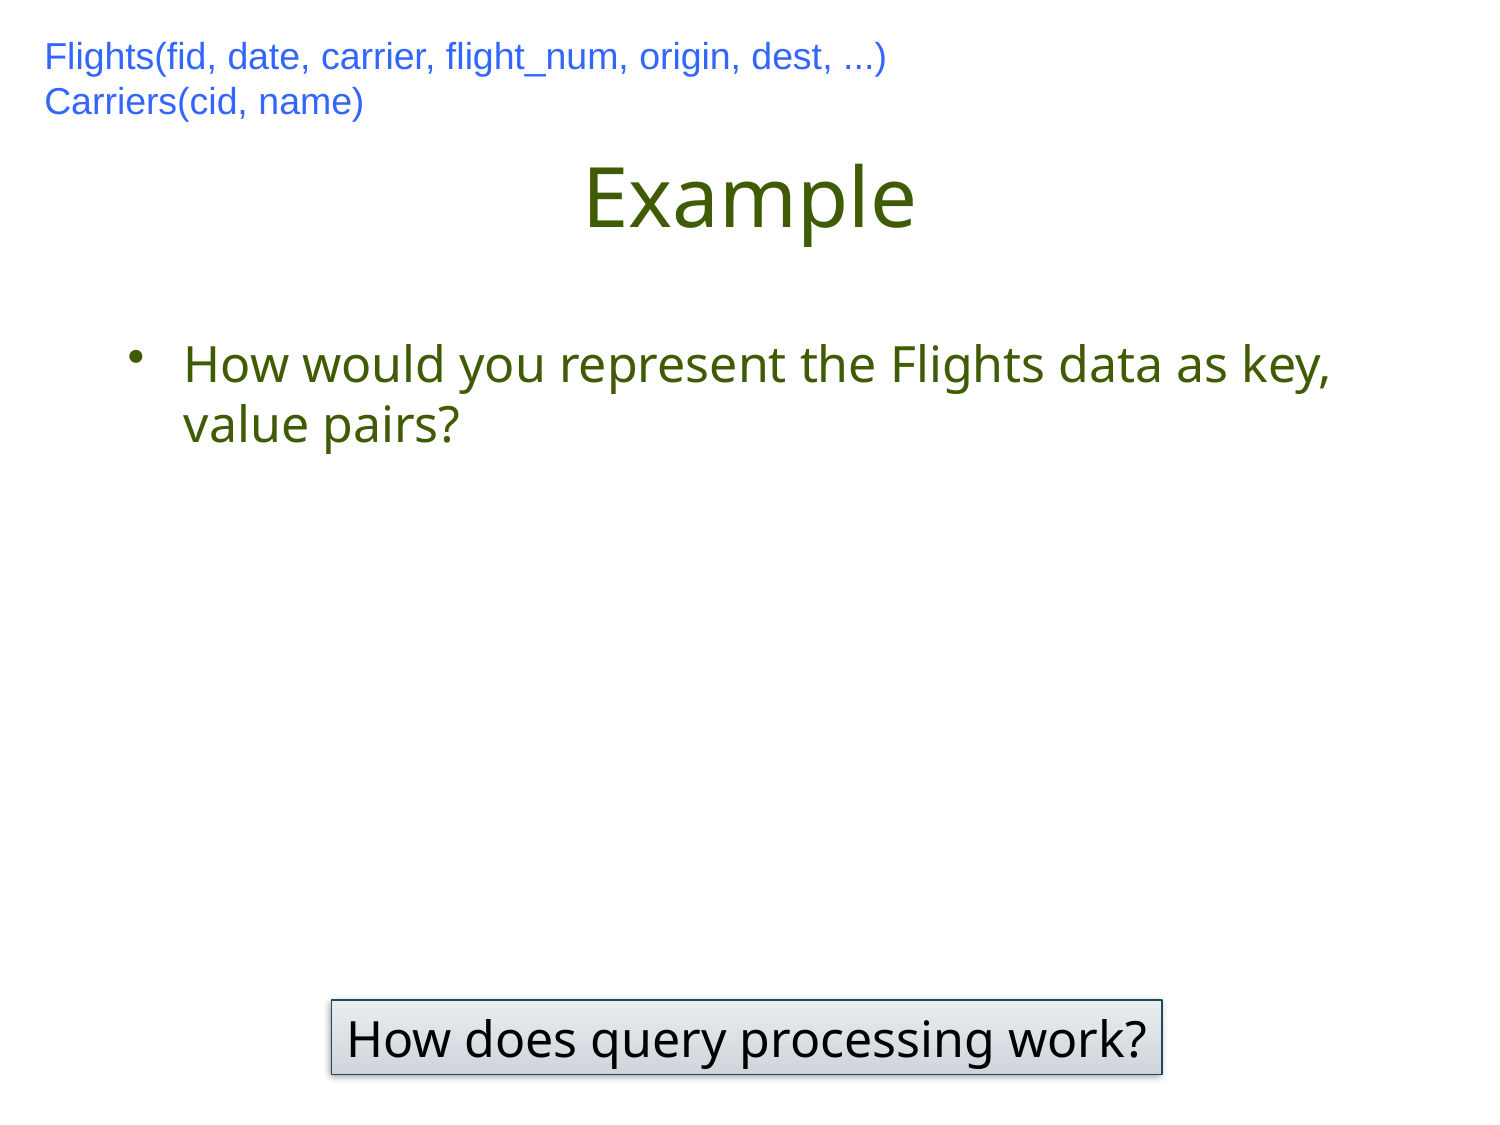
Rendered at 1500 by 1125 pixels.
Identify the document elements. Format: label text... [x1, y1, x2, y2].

list How would you represent the Flights data as key, value pairs? [112, 324, 1388, 1001]
text_box Flights(fid, date, carrier, flight_num, origin, dest, ...) Carriers(cid, name) [29, 24, 903, 130]
title Example [112, 99, 1388, 288]
text_box How does query processing work? [331, 999, 1163, 1075]
